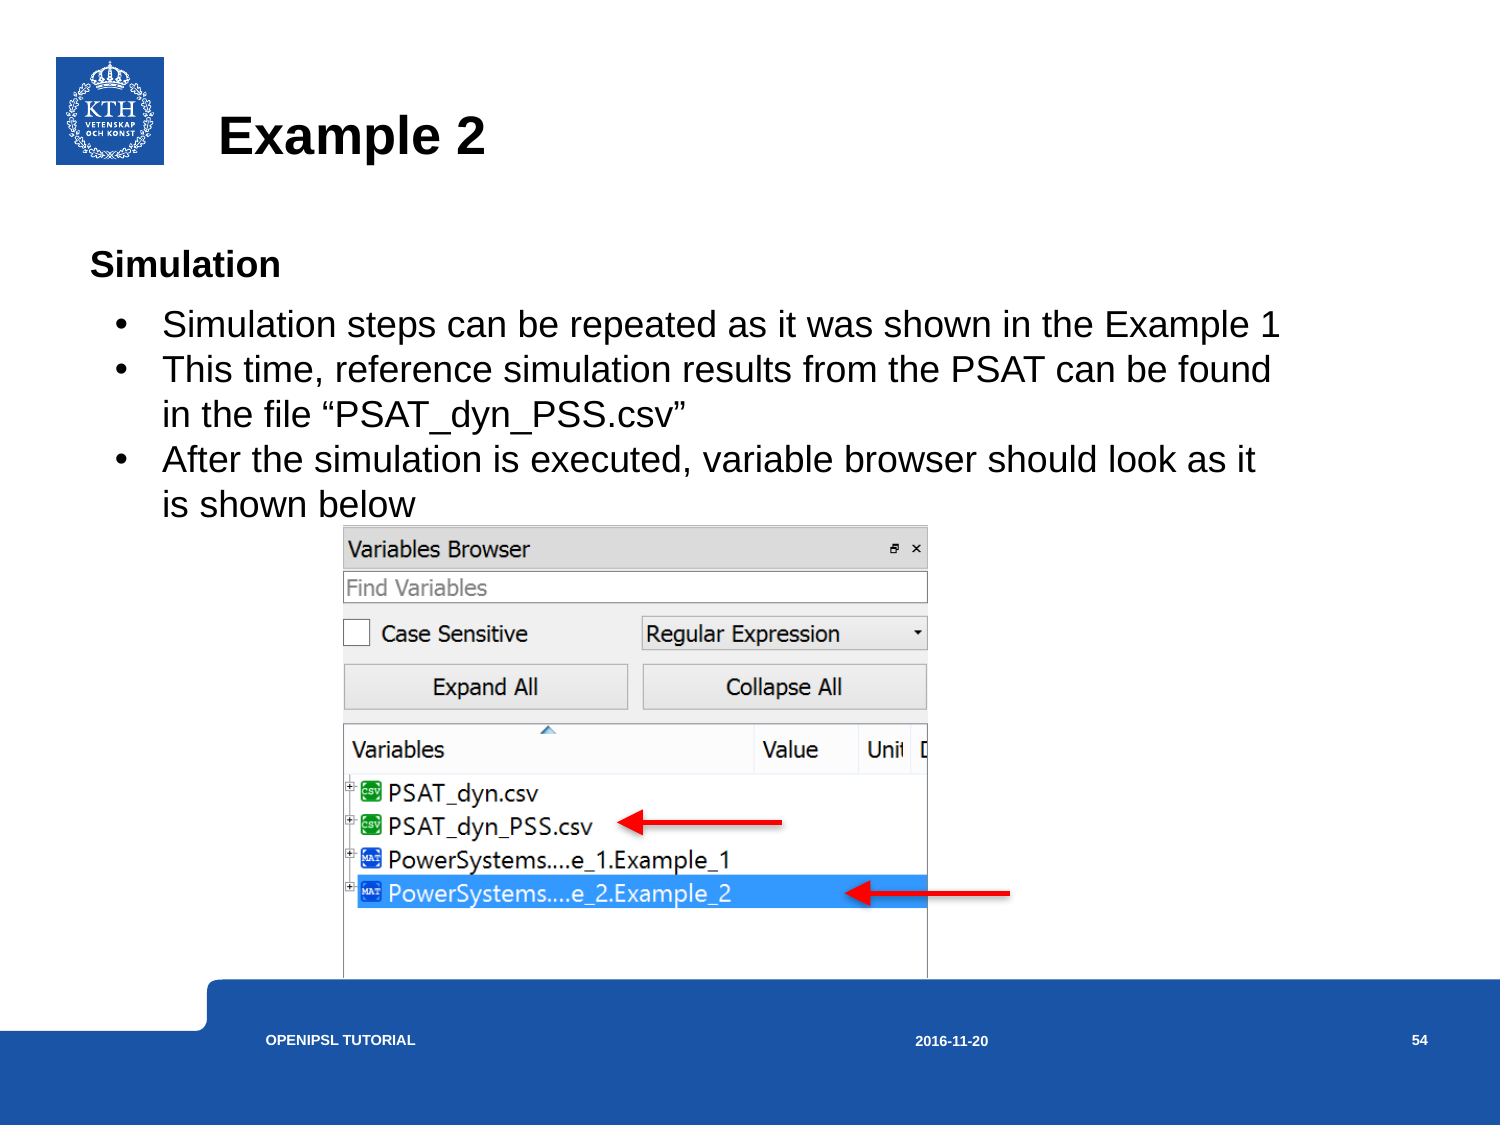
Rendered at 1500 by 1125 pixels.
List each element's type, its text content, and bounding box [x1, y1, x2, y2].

title Example 2 [218, 55, 1447, 166]
text_box Simulation steps can be repeated as it was shown in the Example 1 This time, reference simulation results from the PSAT can be found in the file “PSAT_dyn_PSS.csv” After the simulation is executed, variable browser should look as it is shown below [100, 293, 1299, 623]
picture [343, 525, 928, 978]
slide_number 54 [1340, 1030, 1428, 1091]
text_box Simulation [74, 232, 1056, 293]
footer OpenIPSL Tutorial [265, 1030, 741, 1091]
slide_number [915, 1031, 1266, 1092]
